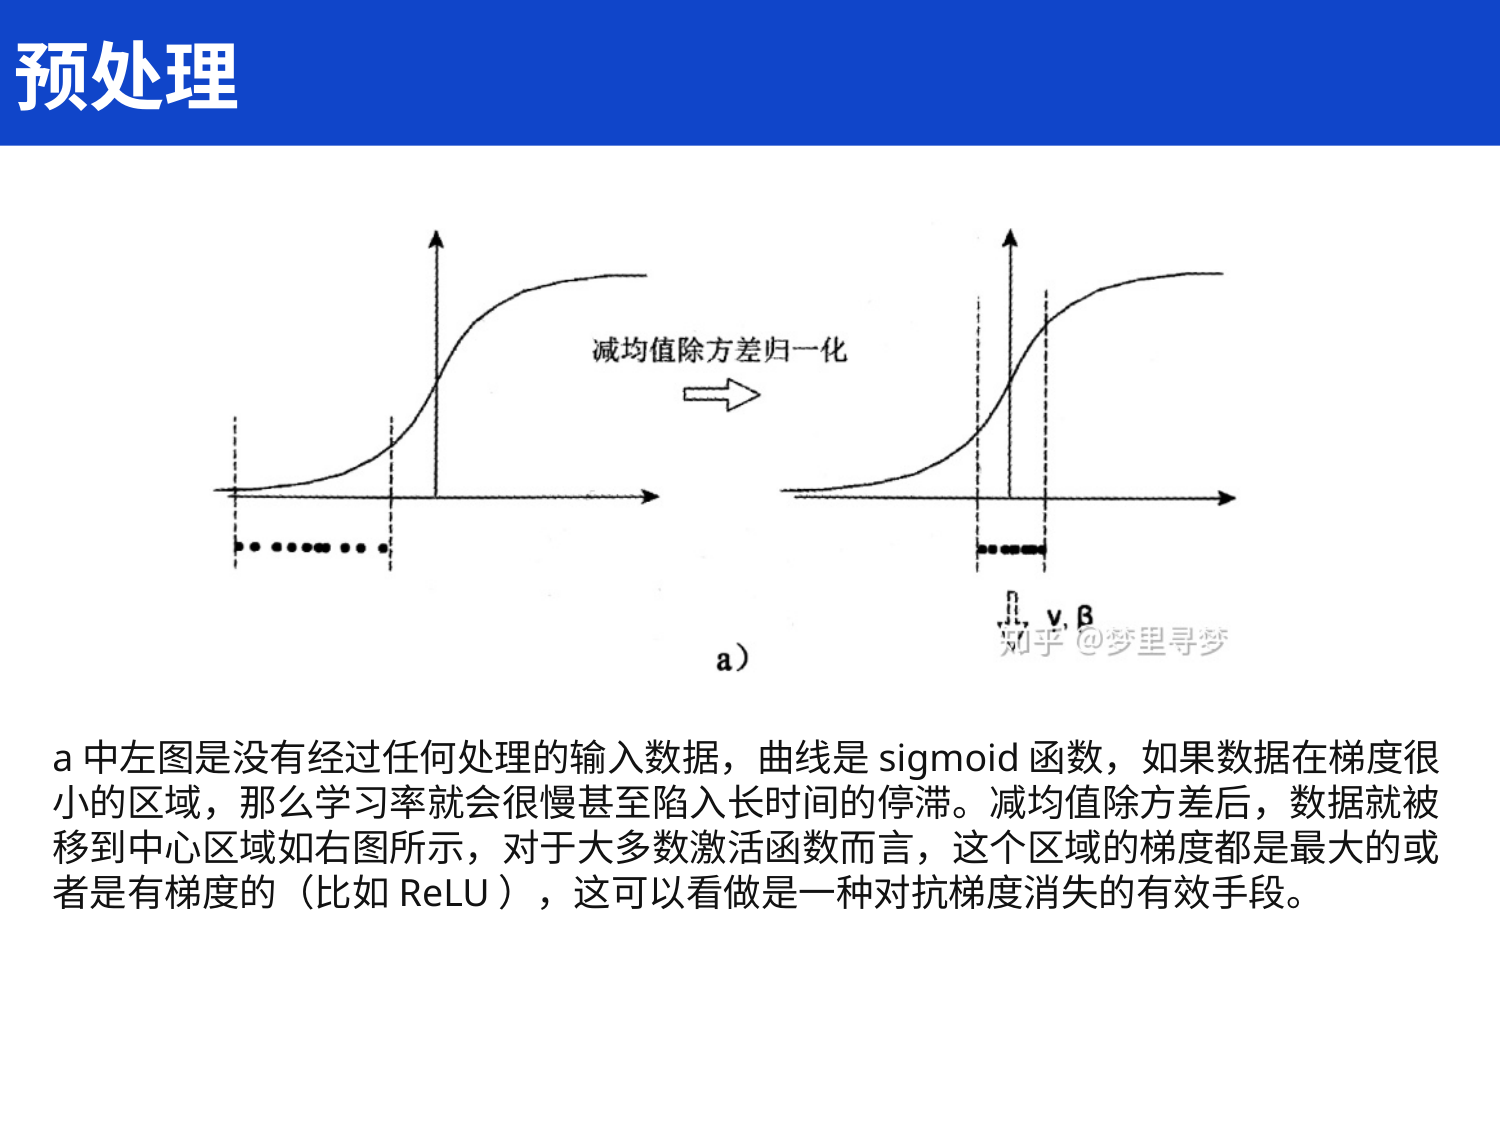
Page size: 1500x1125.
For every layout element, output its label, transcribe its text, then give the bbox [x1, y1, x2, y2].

picture [189, 218, 1255, 684]
text_box a中左图是没有经过任何处理的输入数据，曲线是sigmoid函数，如果数据在梯度很小的区域，那么学习率就会很慢甚至陷入长时间的停滞。减均值除方差后，数据就被移到中心区域如右图所示，对于大多数激活函数而言，这个区域的梯度都是最大的或者是有梯度的（比如ReLU），这可以看做是一种对抗梯度消失的有效手段。 [37, 726, 1463, 921]
text_box 预处理 [0, 0, 1500, 146]
